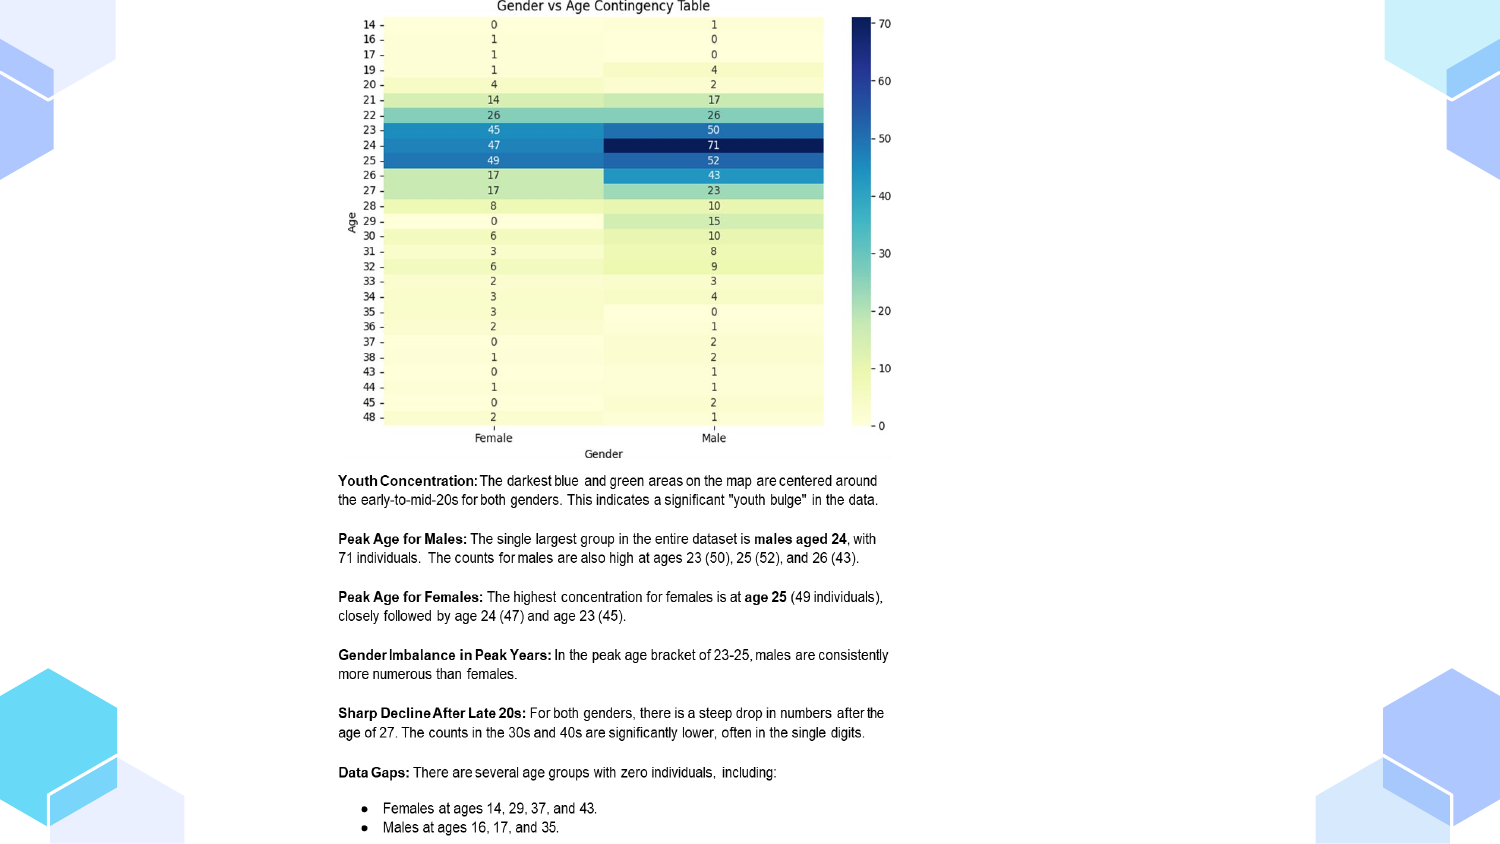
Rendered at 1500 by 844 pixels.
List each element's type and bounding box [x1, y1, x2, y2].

picture [329, 0, 900, 844]
